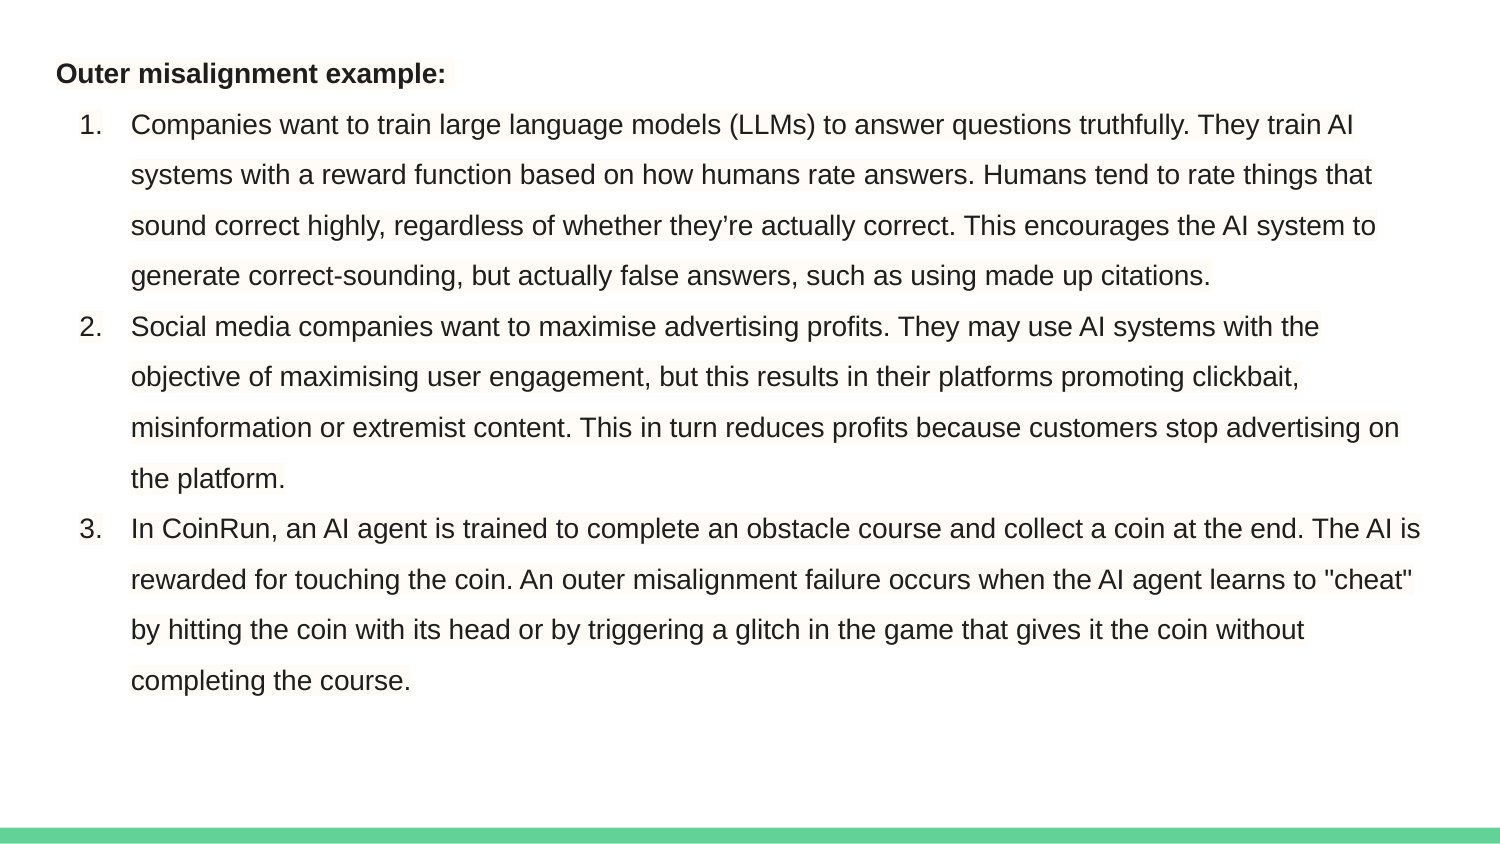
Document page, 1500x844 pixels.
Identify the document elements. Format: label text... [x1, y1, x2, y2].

list Outer misalignment example: Companies want to train large language models (LLMs) to answer questions truthfully. They train AI systems with a reward function based on how humans rate answers. Humans tend to rate things that sound correct highly, regardless of whether they’re actually correct. This encourages the AI system to generate correct-sounding, but actually false answers, such as using made up citations. Social media companies want to maximise advertising profits. They may use AI systems with the objective of maximising user engagement, but this results in their platforms promoting clickbait, misinformation or extremist content. This in turn reduces profits because customers stop advertising on the platform. In CoinRun, an AI agent is trained to complete an obstacle course and collect a coin at the end. The AI is rewarded for touching the coin. An outer misalignment failure occurs when the AI agent learns to "cheat" by hitting the coin with its head or by triggering a glitch in the game that gives it the coin without completing the course. [40, 23, 1439, 545]
